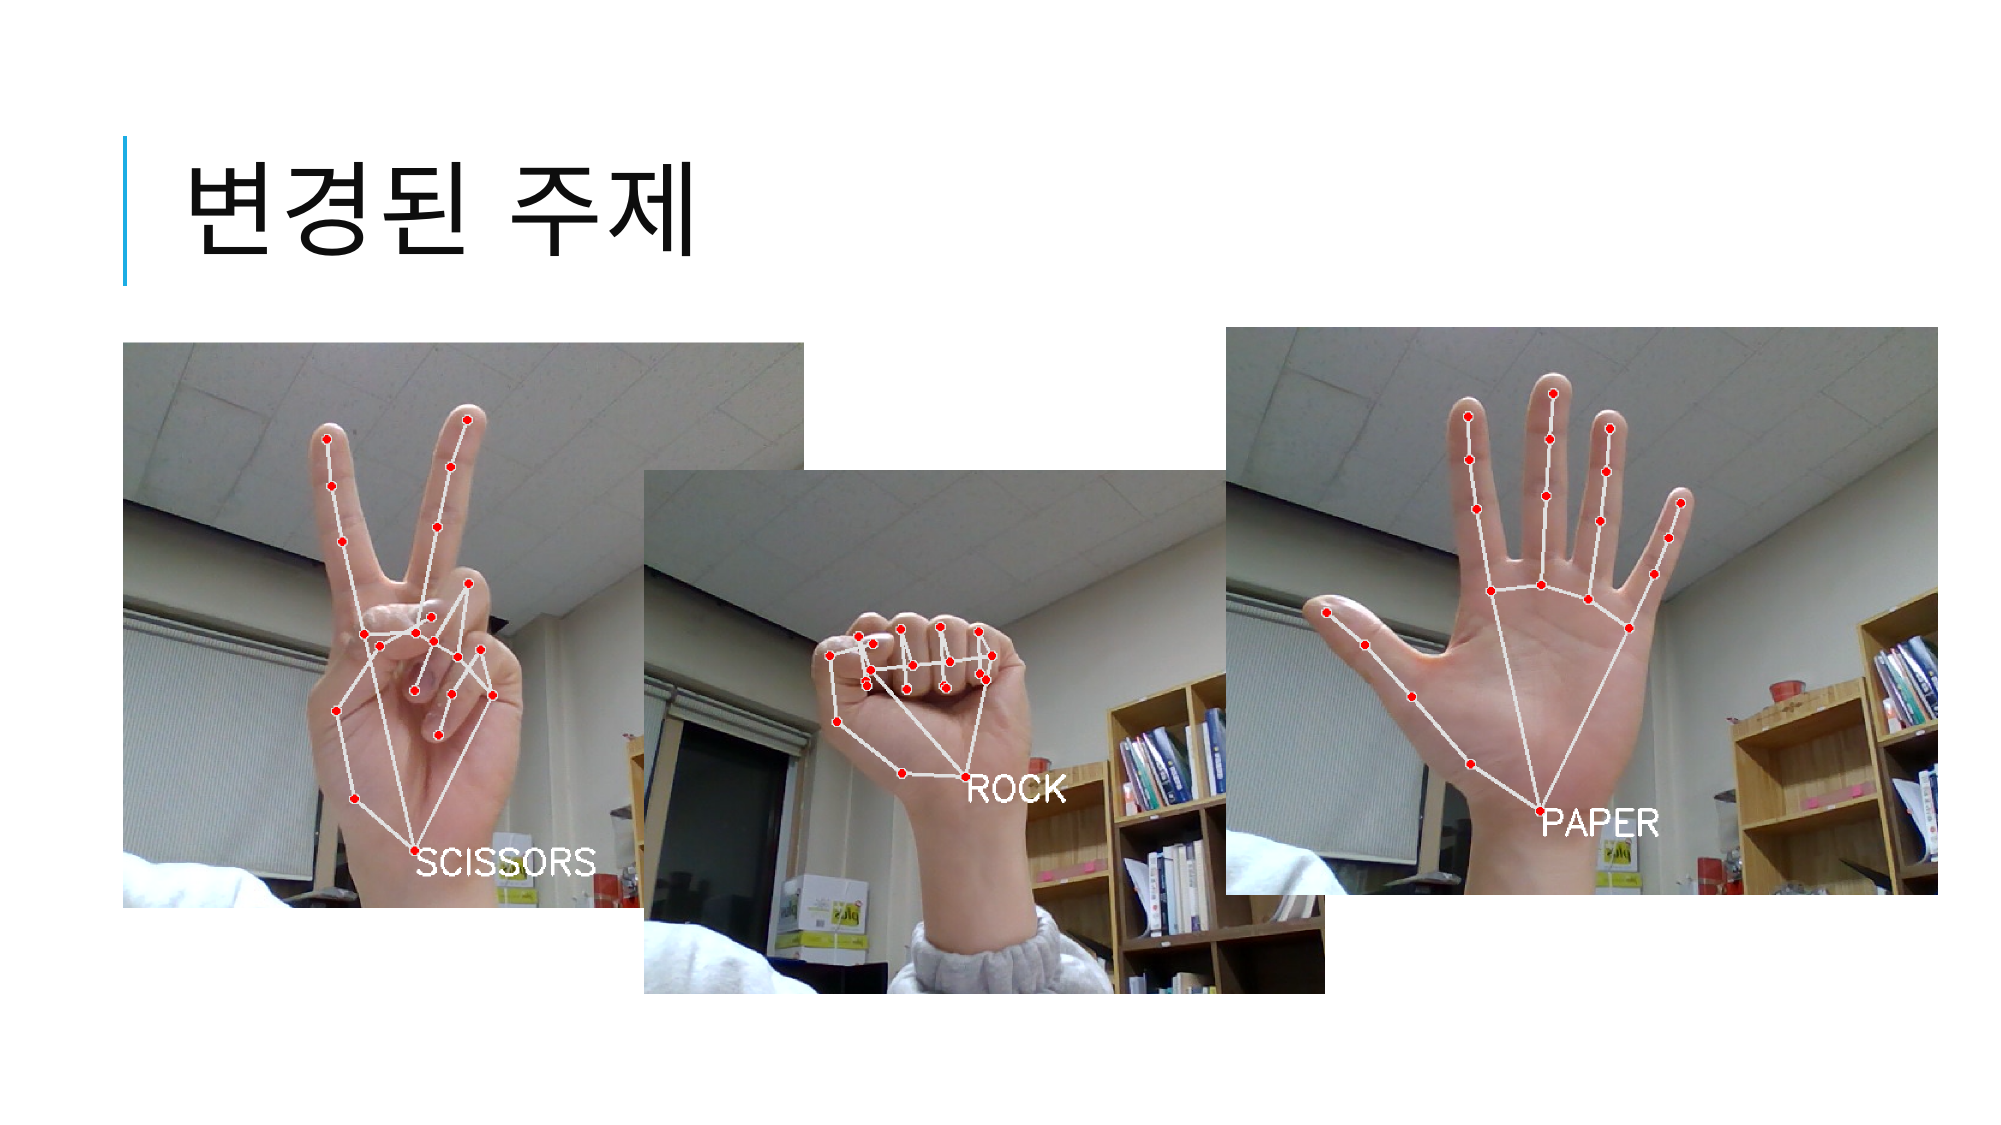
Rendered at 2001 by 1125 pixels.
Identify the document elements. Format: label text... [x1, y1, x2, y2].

title 변경된 주제 [168, 96, 1763, 342]
picture [122, 323, 1938, 994]
